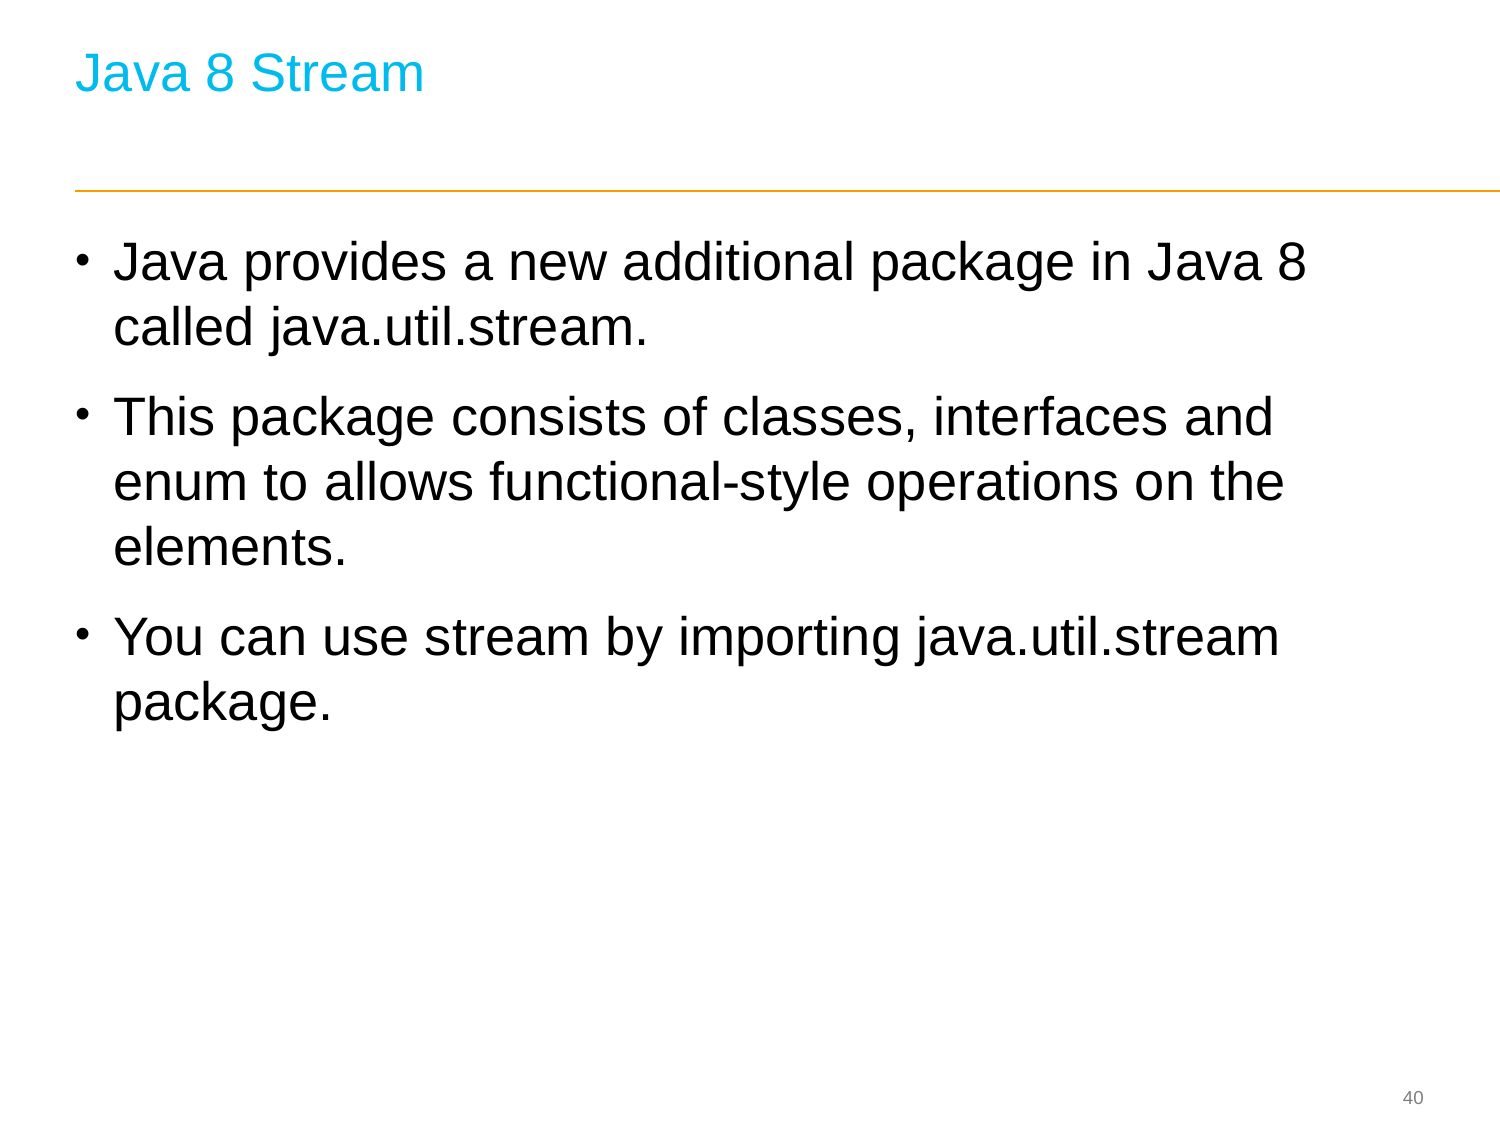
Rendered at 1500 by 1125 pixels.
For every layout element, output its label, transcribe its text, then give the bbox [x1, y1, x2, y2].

list Java provides a new additional package in Java 8 called java.util.stream. This package consists of classes, interfaces and enum to allows functional-style operations on the elements. You can use stream by importing java.util.stream package. [75, 226, 1425, 1018]
title Java 8 Stream [75, 27, 1422, 157]
